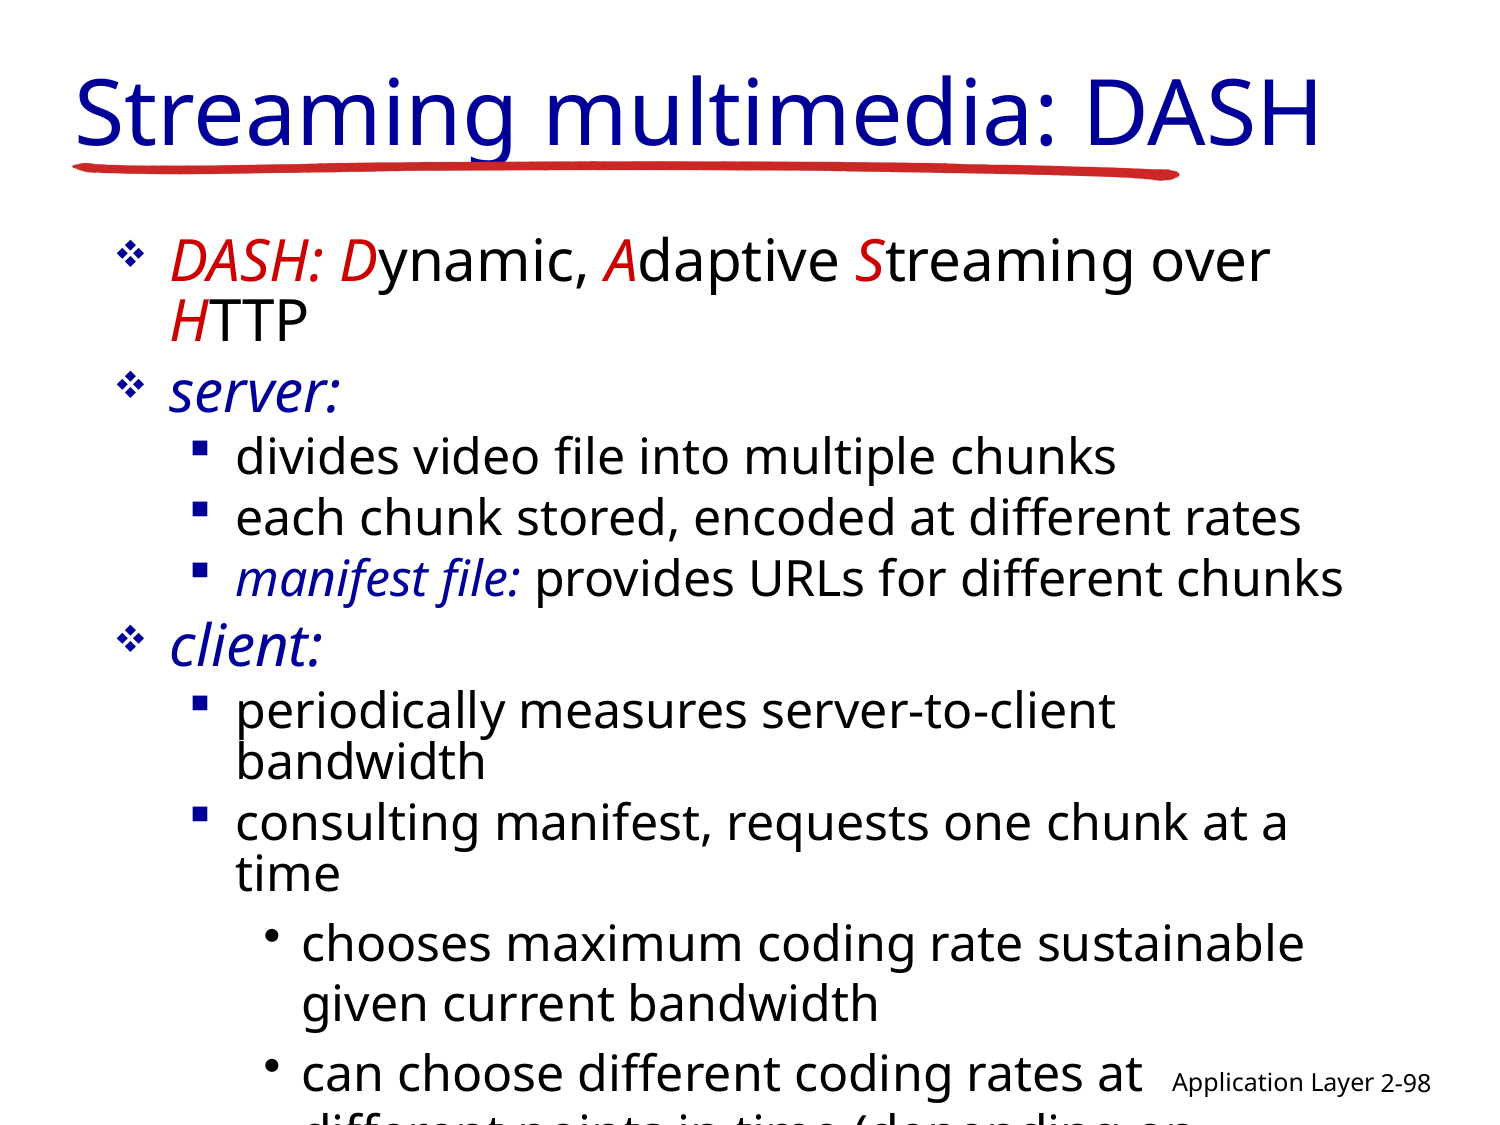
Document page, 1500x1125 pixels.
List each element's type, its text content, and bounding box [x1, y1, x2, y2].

footer Application Layer [1135, 1058, 1391, 1109]
title Streaming multimedia: DASH [59, 37, 1400, 181]
picture [67, 156, 1193, 186]
list DASH: Dynamic, Adaptive Streaming over HTTP server: divides video file into multiple chunks each chunk stored, encoded at different rates manifest file: provides URLs for different chunks client: periodically measures server-to-client bandwidth consulting manifest, requests one chunk at a time chooses maximum coding rate sustainable given current bandwidth can choose different coding rates at different points in time (depending on available bandwidth at time) [98, 226, 1374, 1056]
slide_number 2-98 [1365, 1059, 1477, 1106]
